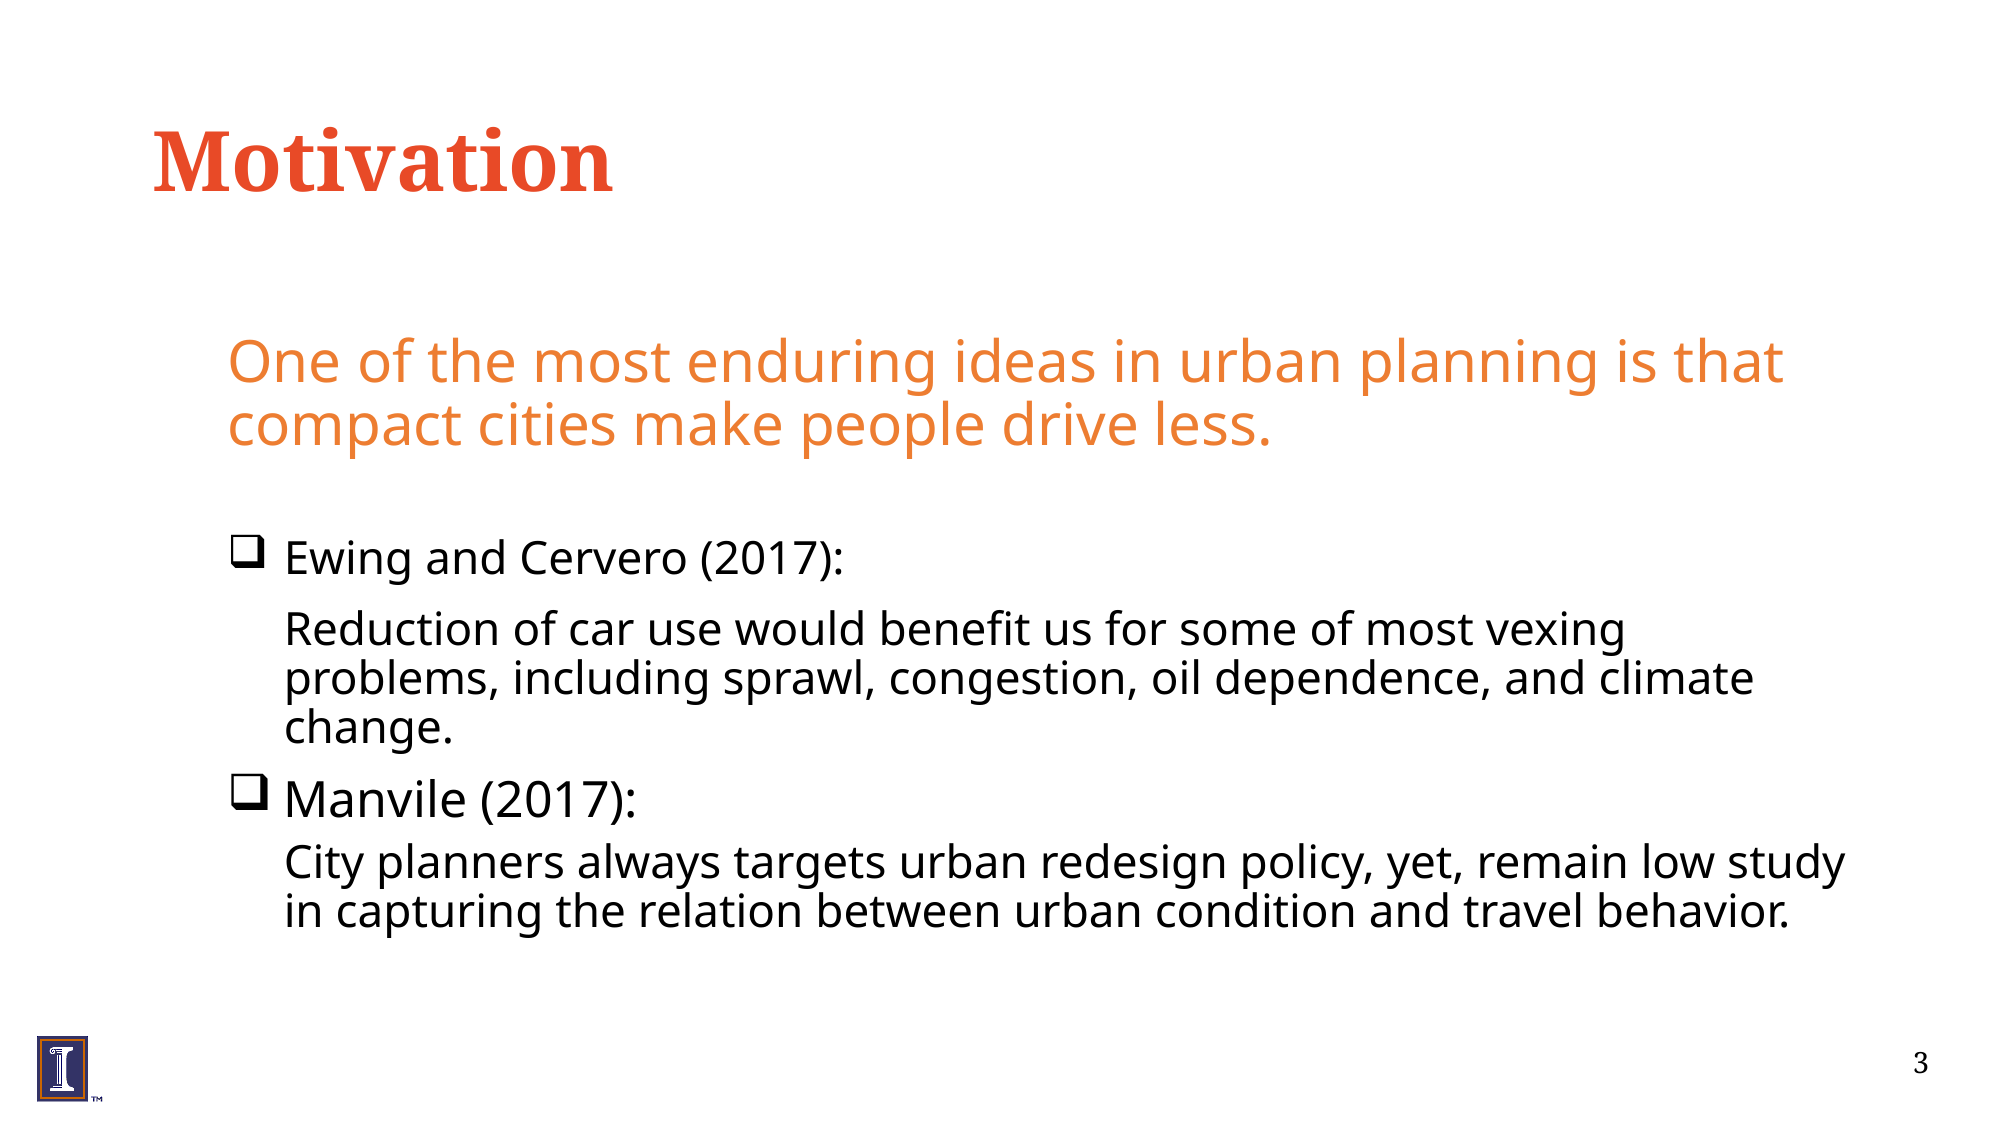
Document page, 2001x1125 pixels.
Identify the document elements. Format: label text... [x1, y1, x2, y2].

text_box One of the most enduring ideas in urban planning is that compact cities make people drive less. Ewing and Cervero (2017): Reduction of car use would benefit us for some of most vexing problems, including sprawl, congestion, oil dependence, and climate change. Manvile (2017): City planners always targets urban redesign policy, yet, remain low study in capturing the relation between urban condition and travel behavior. [137, 494, 1863, 1014]
picture [28, 1034, 110, 1107]
text_box Motivation [137, 0, 1863, 218]
slide_number 3 [1494, 1034, 1945, 1095]
text_box [137, 275, 2000, 494]
